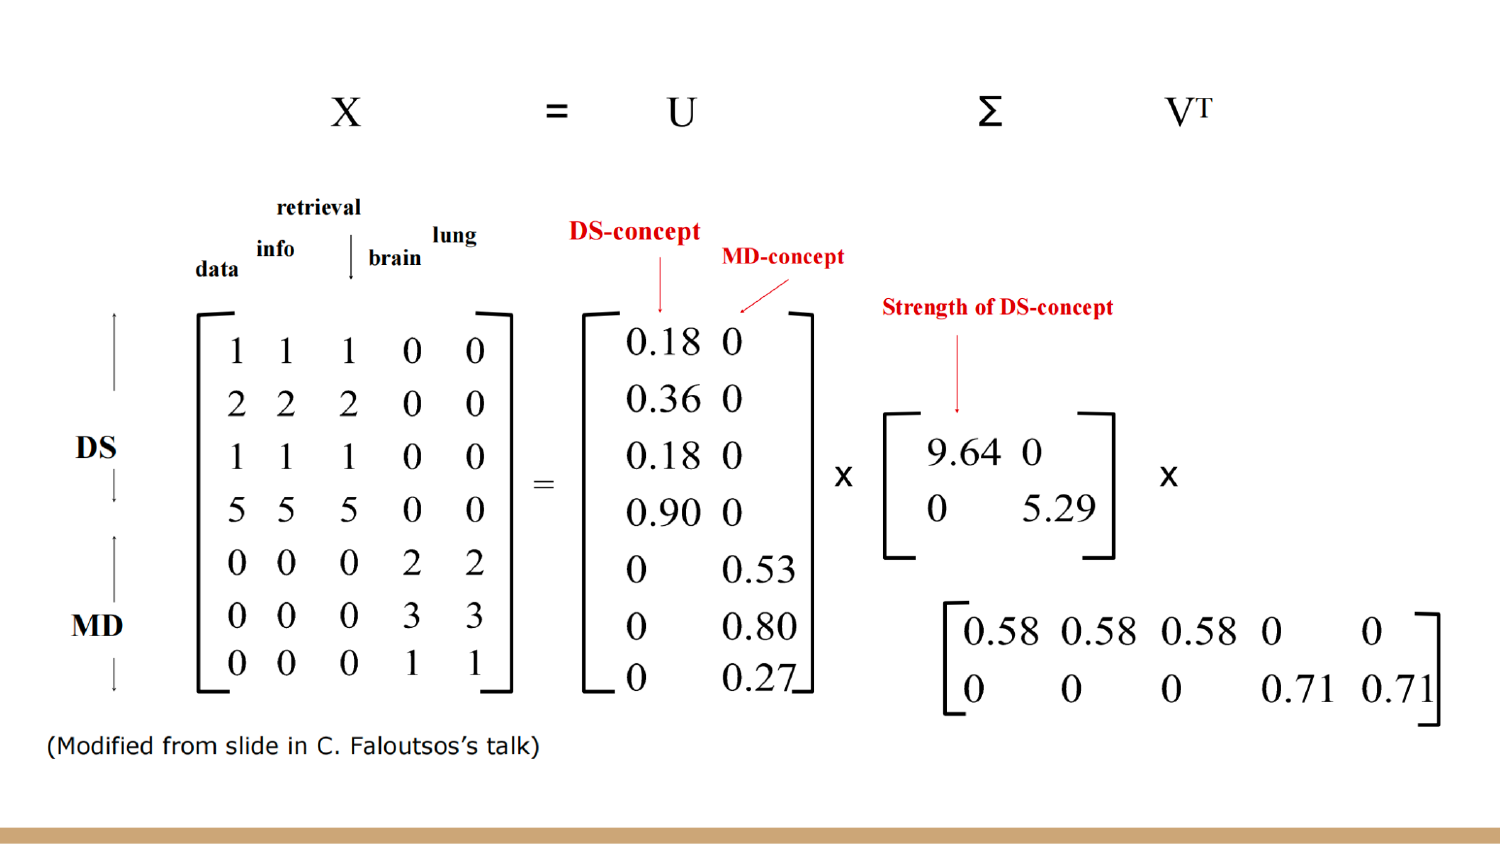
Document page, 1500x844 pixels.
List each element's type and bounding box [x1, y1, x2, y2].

picture [24, 66, 1476, 777]
